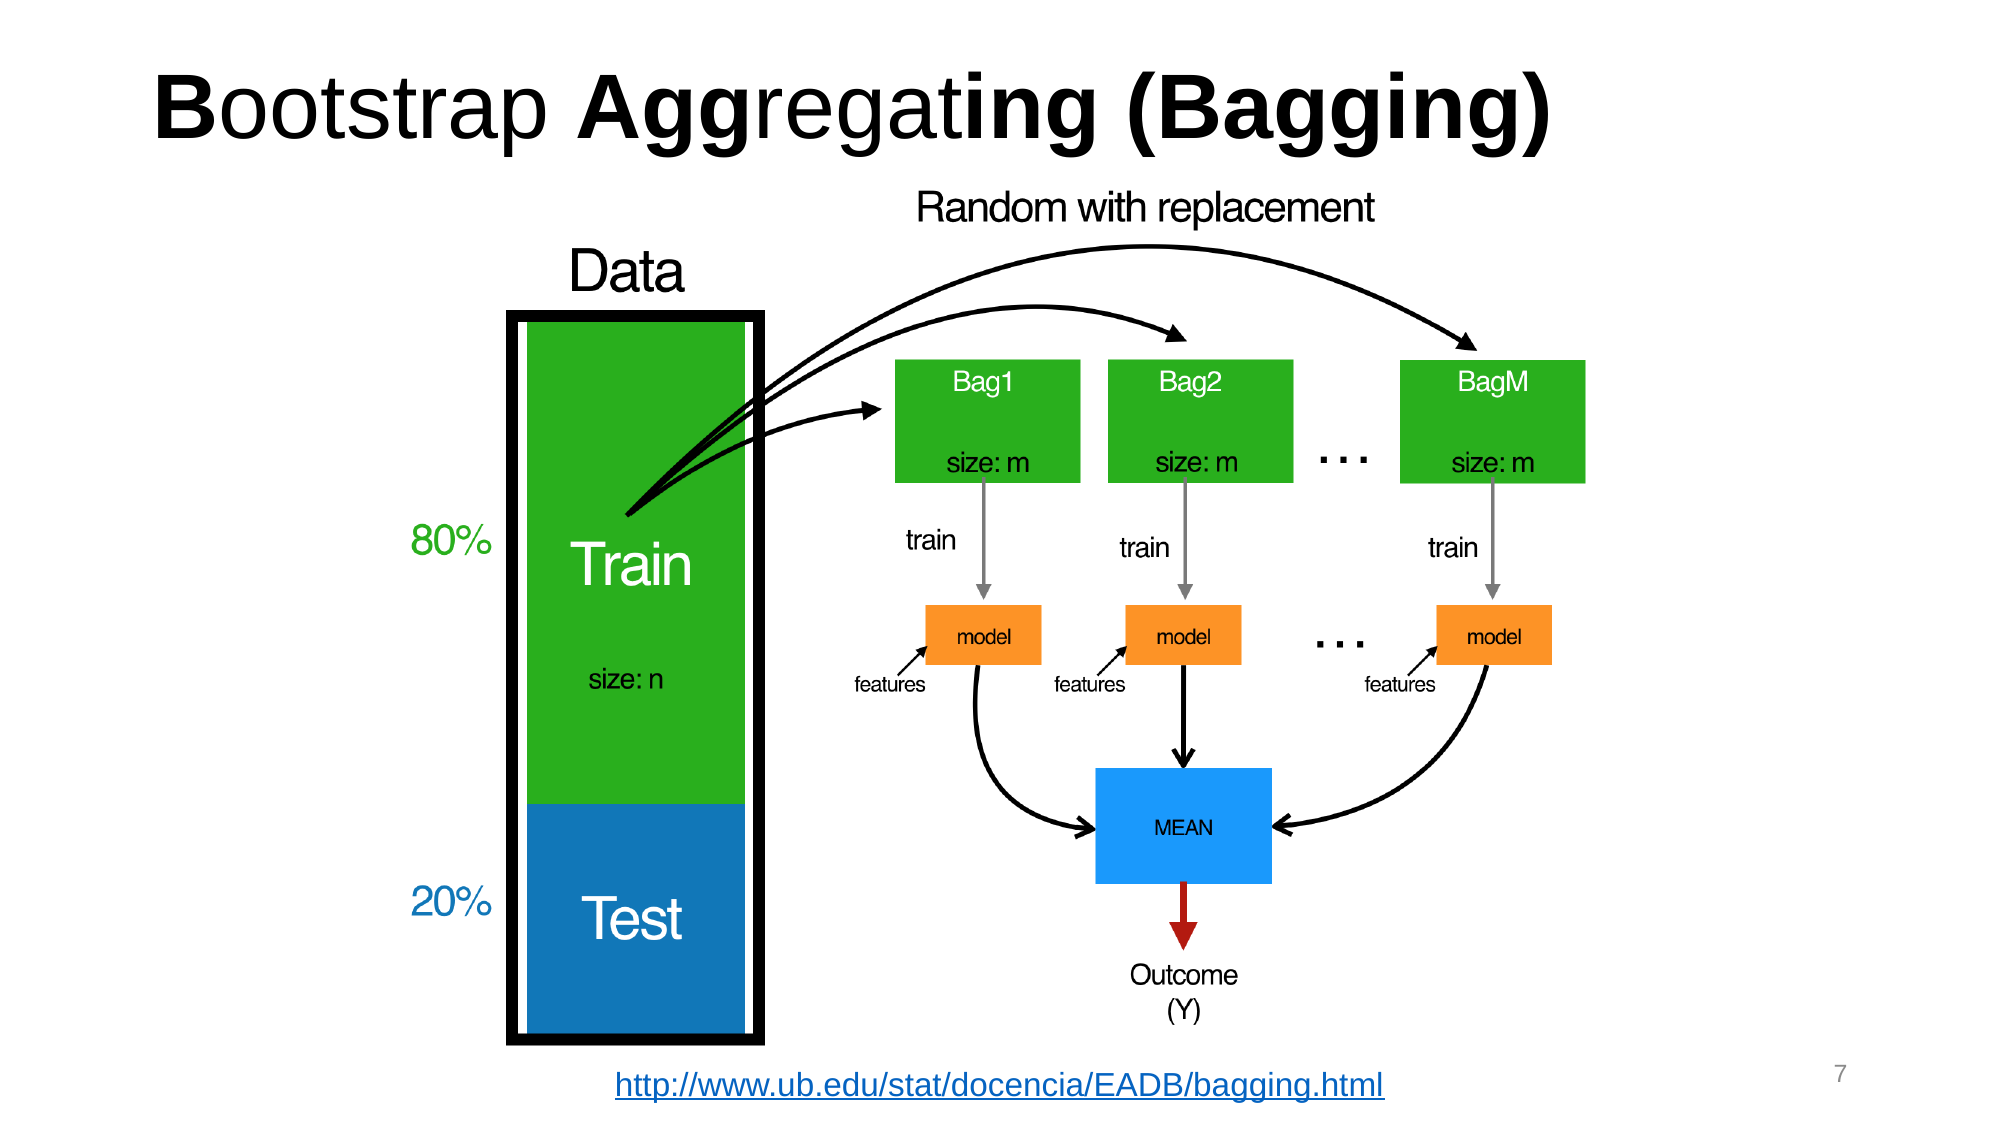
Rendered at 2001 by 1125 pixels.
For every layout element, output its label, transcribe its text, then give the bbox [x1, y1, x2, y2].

text_box http://www.ub.edu/stat/docencia/EADB/bagging.html [599, 1065, 1400, 1111]
picture [399, 177, 1600, 1065]
slide_number 7 [1412, 1042, 1863, 1103]
title Bootstrap Aggregating (Bagging) [137, 0, 1863, 218]
